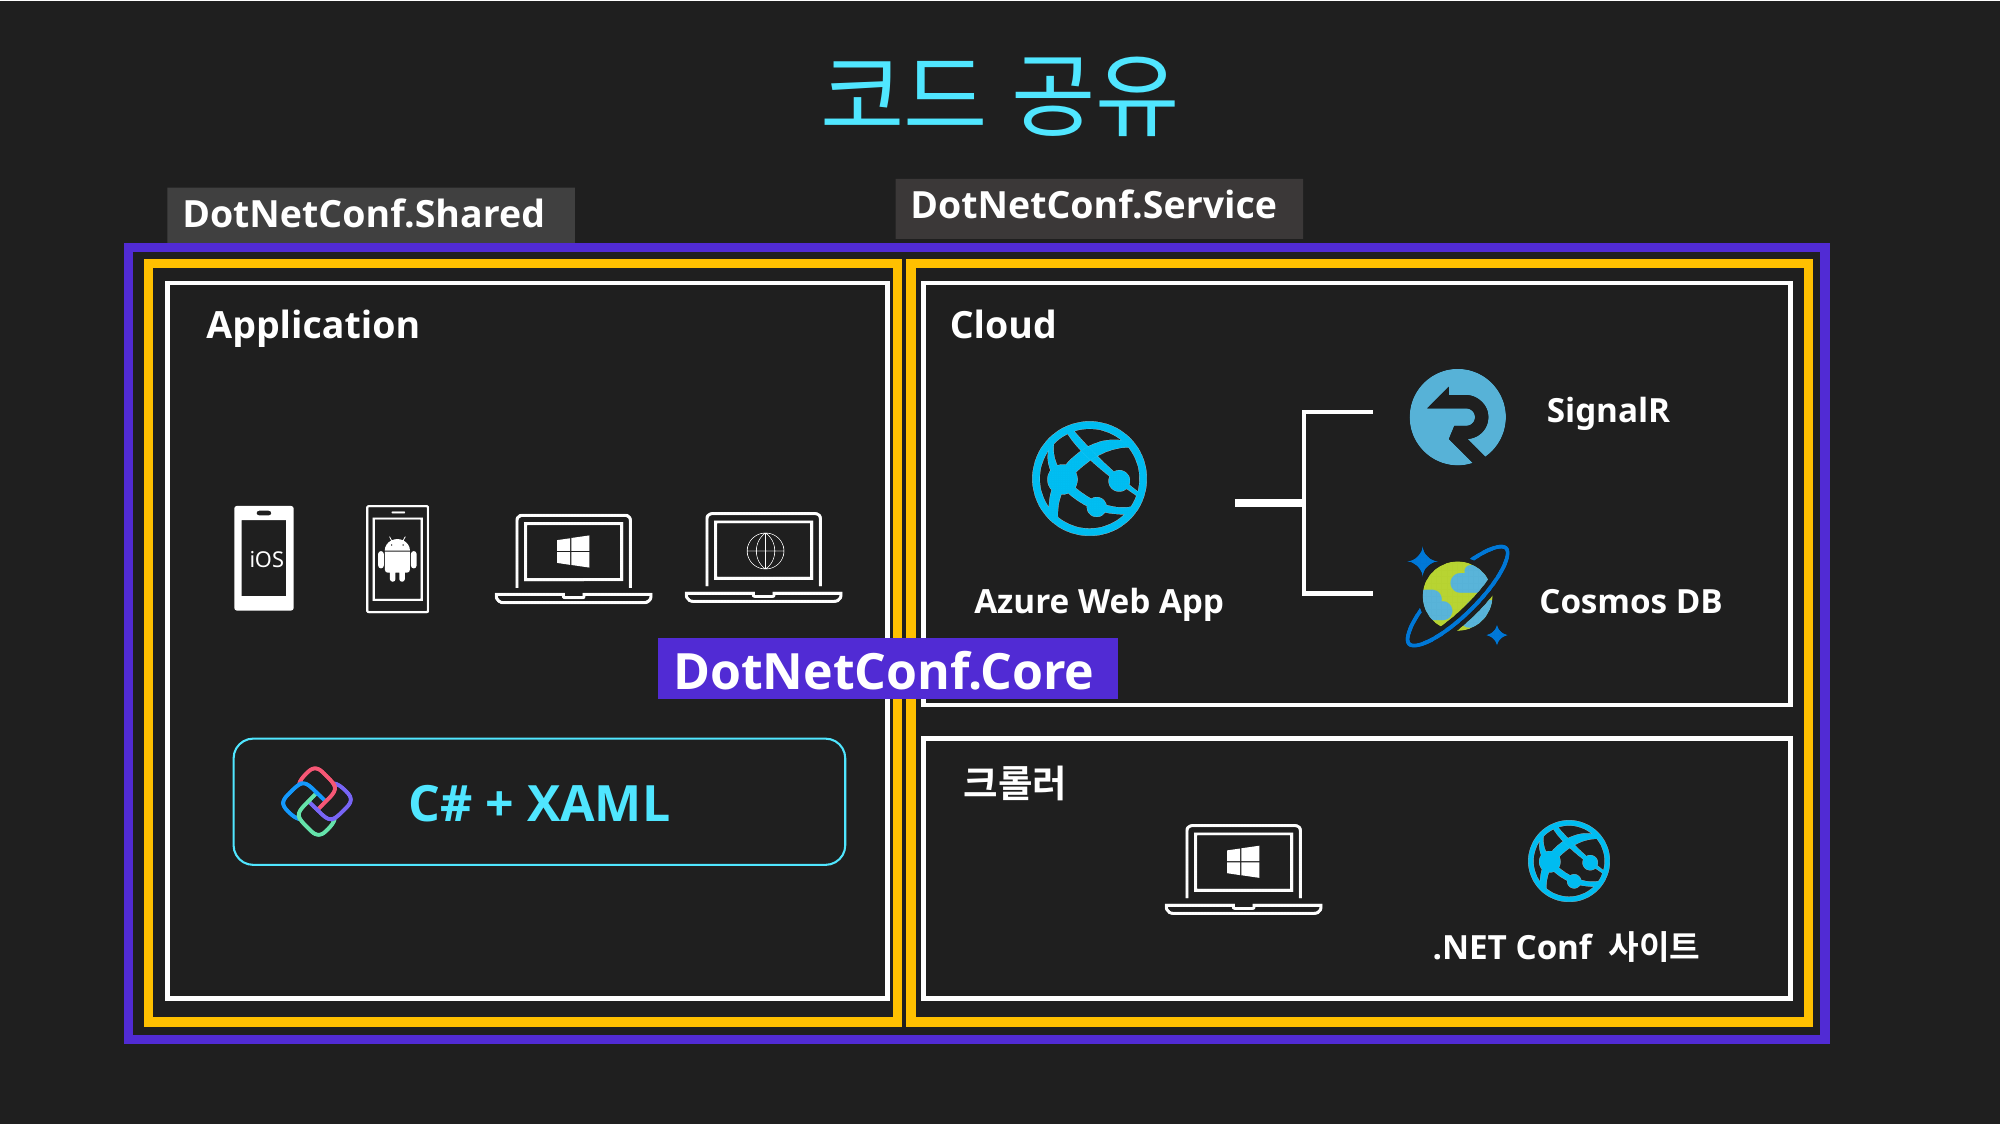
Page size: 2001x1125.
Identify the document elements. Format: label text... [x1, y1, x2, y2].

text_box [128, 247, 1826, 1040]
text_box 코드 공유 [96, 38, 1904, 149]
picture [0, 1, 2000, 1124]
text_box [148, 187, 898, 247]
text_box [895, 178, 1809, 247]
